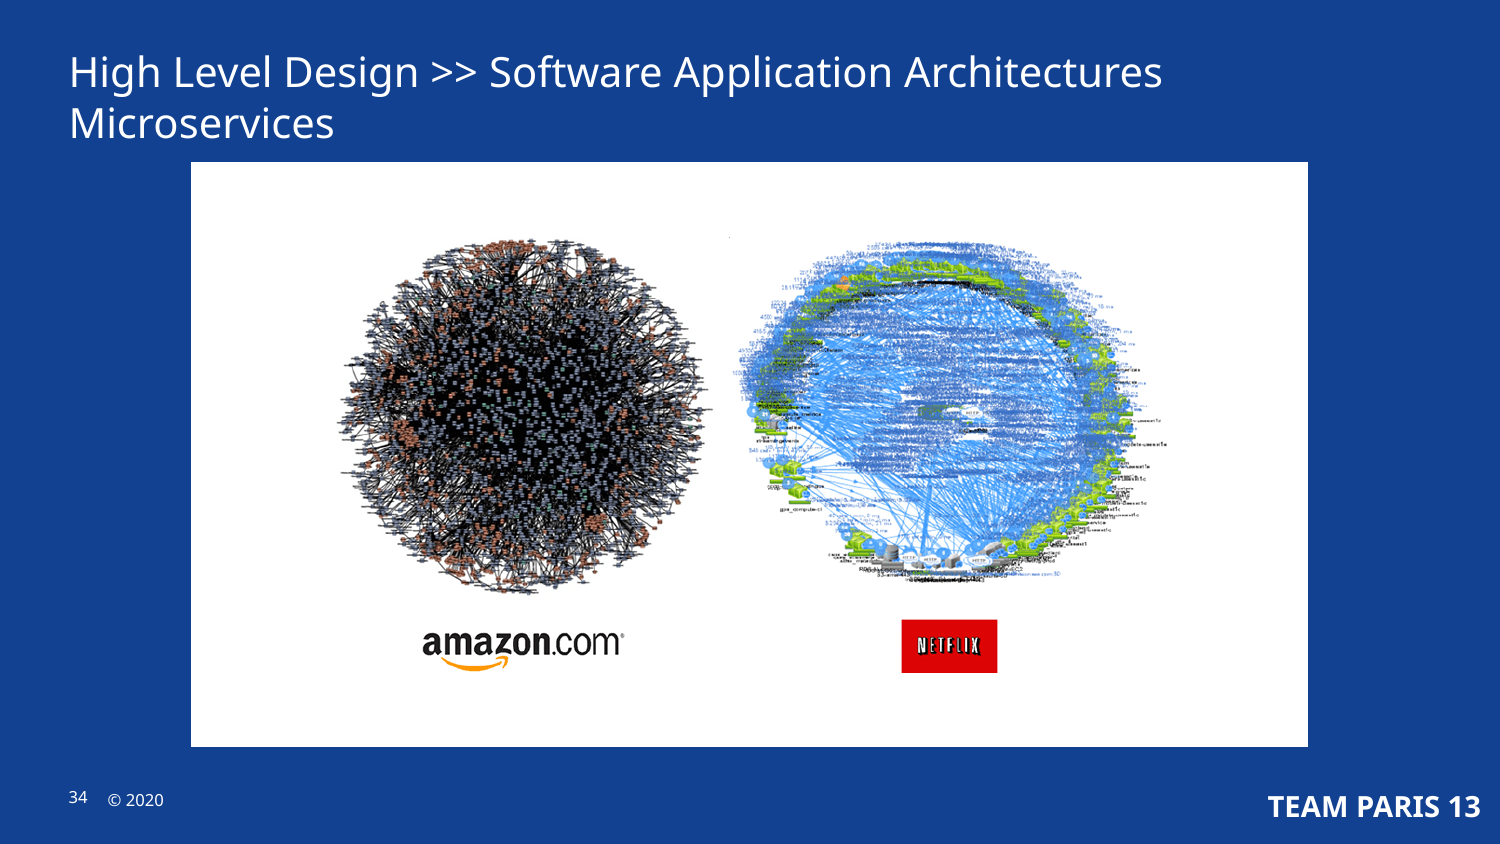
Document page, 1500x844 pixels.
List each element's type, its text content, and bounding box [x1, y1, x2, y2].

list Microservices [68, 97, 1432, 148]
picture [191, 162, 1309, 748]
list High Level Design >> Software Application Architectures [68, 46, 1432, 97]
